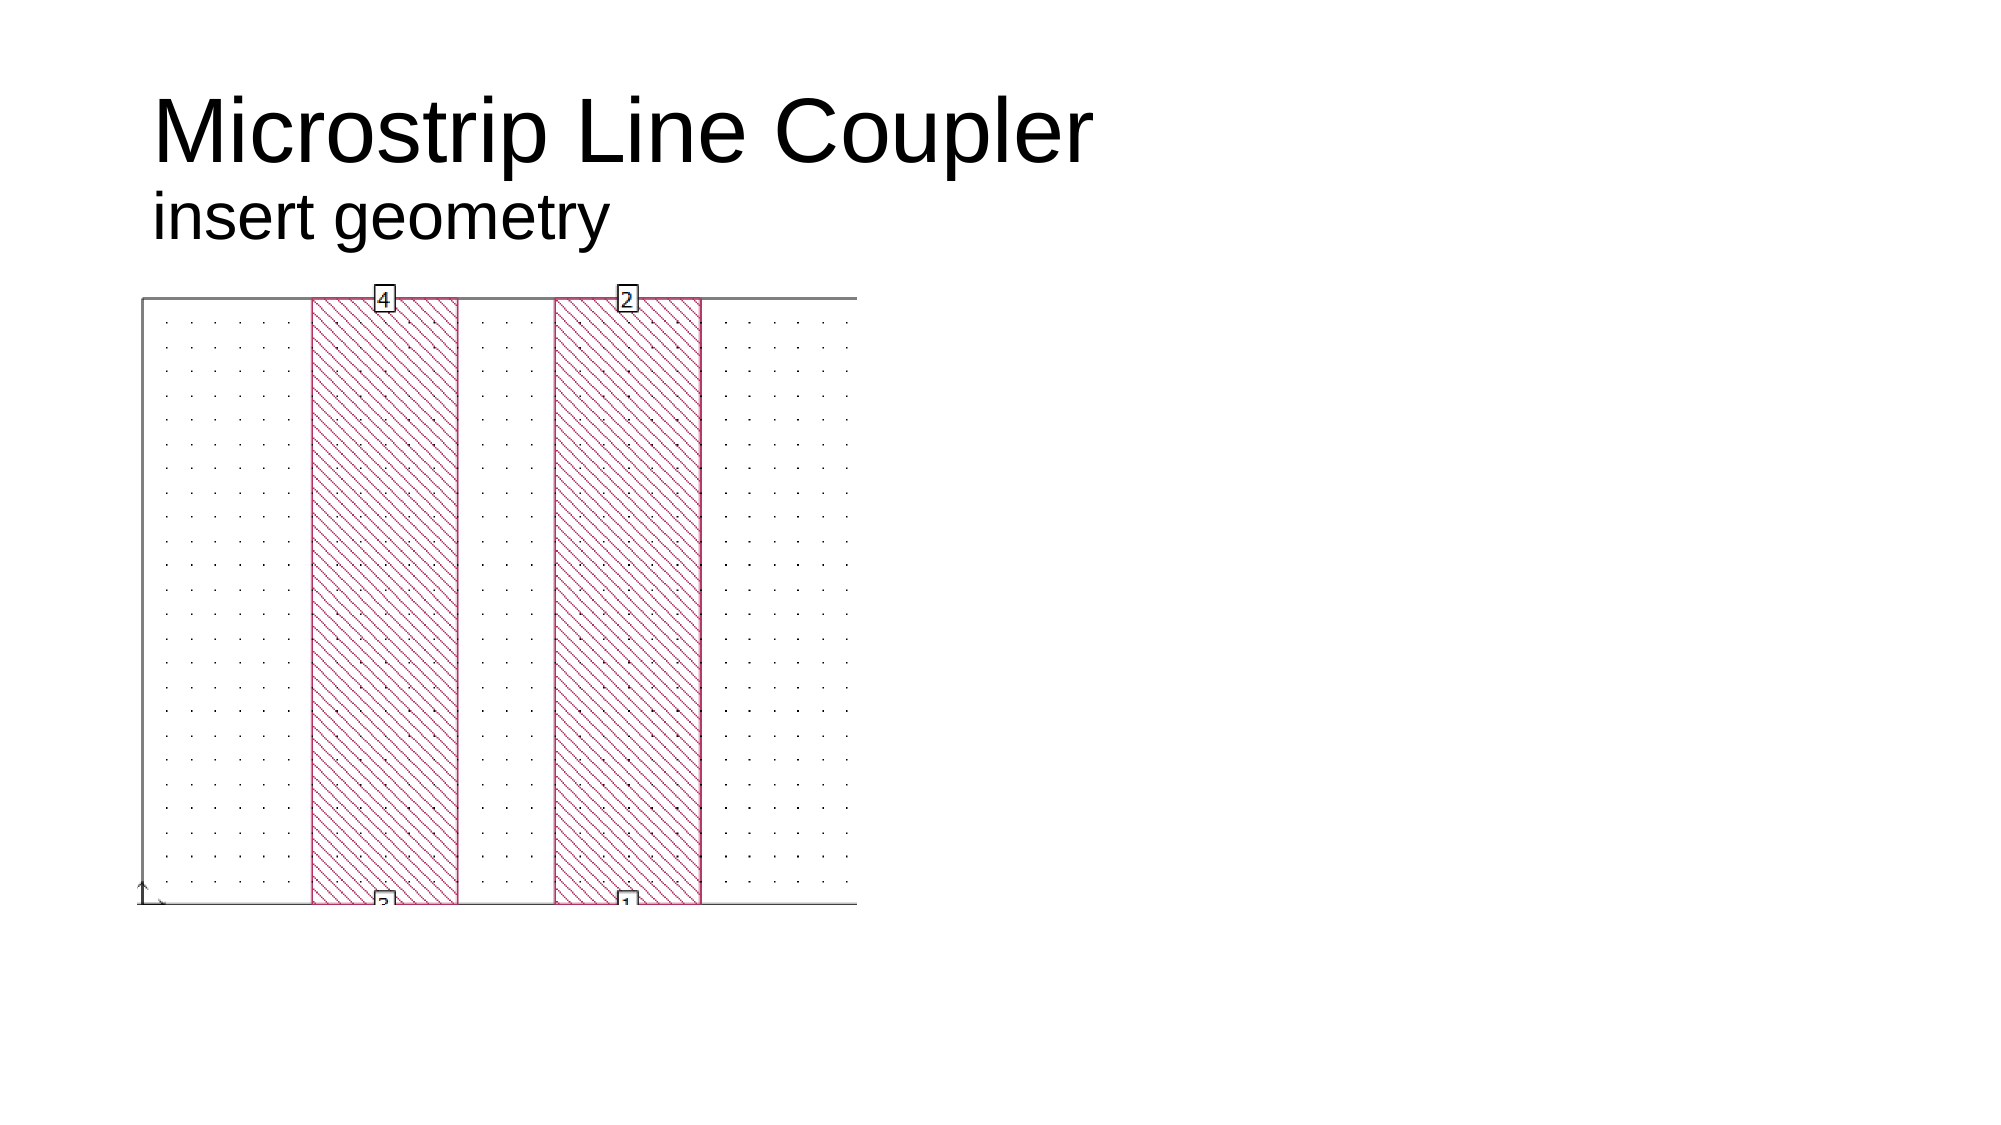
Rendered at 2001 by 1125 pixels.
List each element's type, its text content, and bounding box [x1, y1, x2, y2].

title Microstrip Line Coupler insert geometry [137, 59, 1863, 278]
picture [137, 284, 857, 906]
